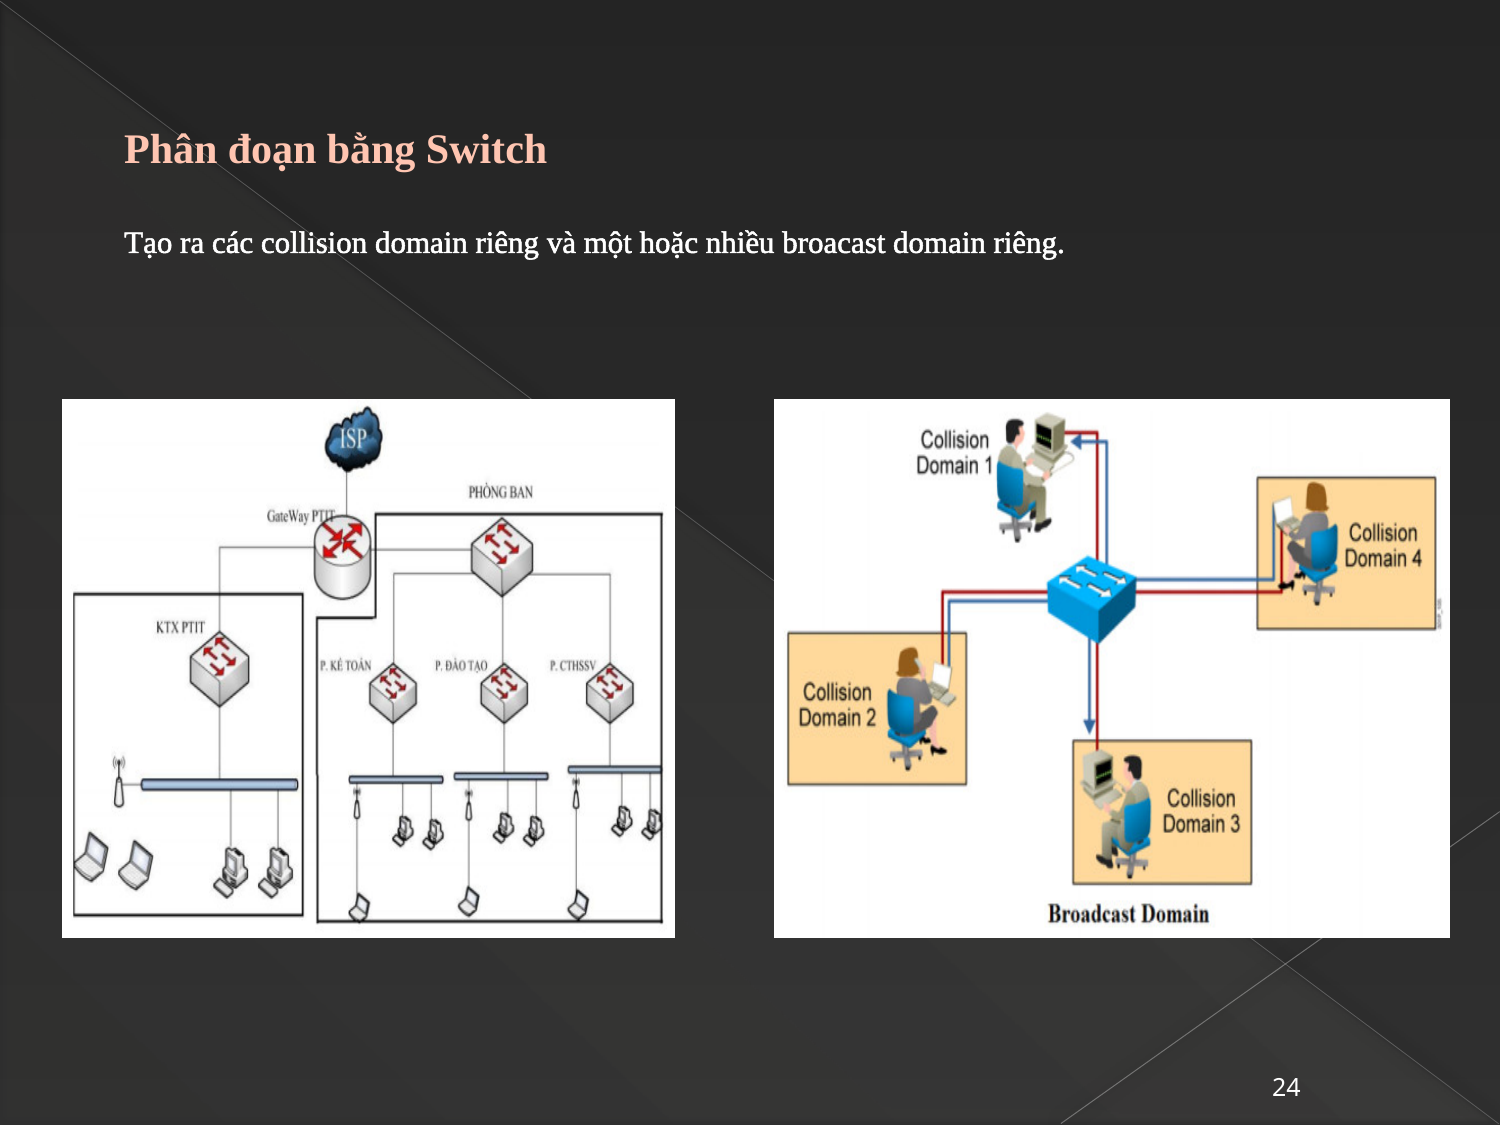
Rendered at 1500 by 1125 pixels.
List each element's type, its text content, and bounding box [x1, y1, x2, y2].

slide_number 24 [1245, 1063, 1328, 1113]
title Phân đoạn bằng Switch Tạo ra các collision domain riêng và một hoặc nhiều broacast domain riêng. [67, 112, 1418, 300]
picture [62, 399, 676, 938]
picture [774, 399, 1450, 938]
